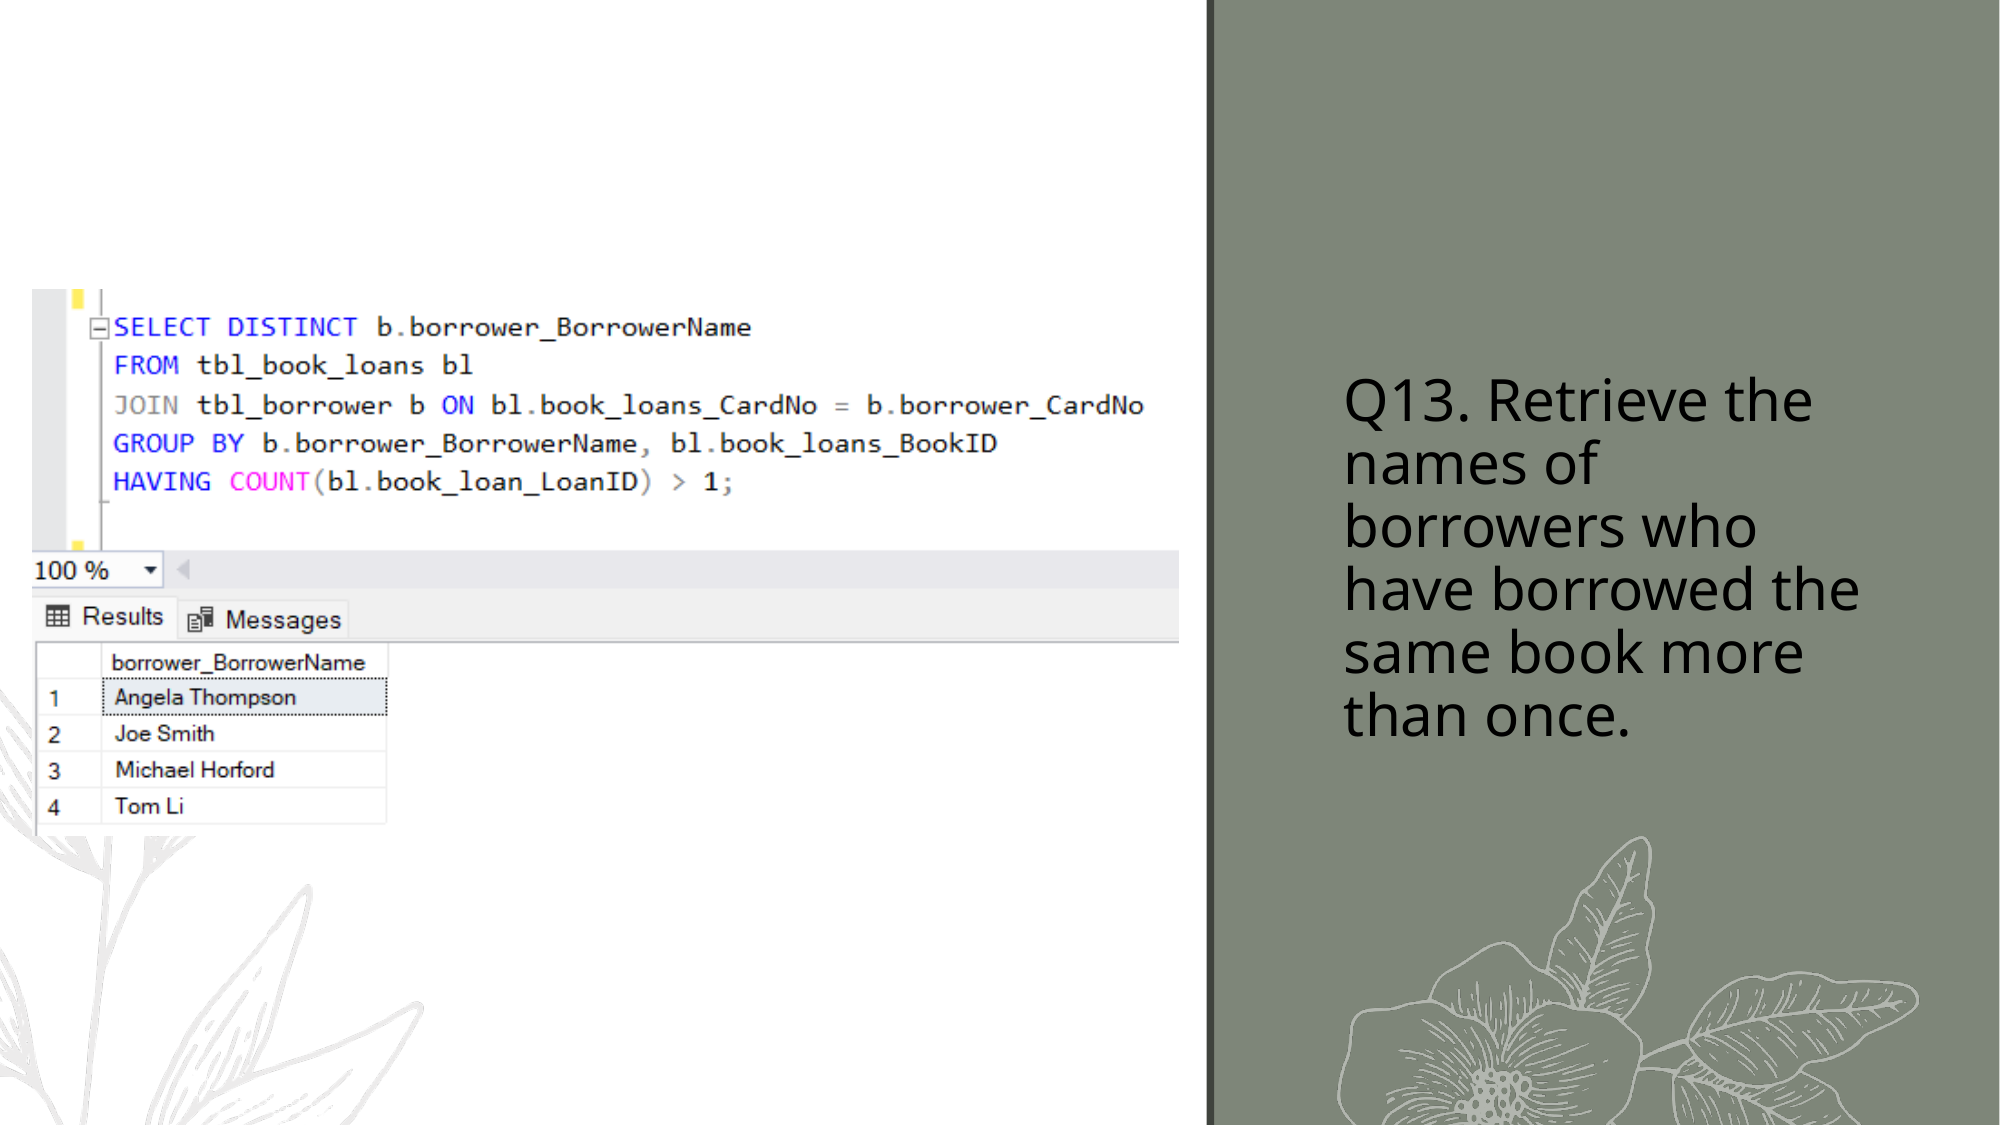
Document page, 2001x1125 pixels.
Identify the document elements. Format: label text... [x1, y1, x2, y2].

picture [1312, 811, 1944, 1125]
picture [0, 289, 1179, 1125]
title Q13. Retrieve the names of borrowers who have borrowed the same book more than once. [1328, 231, 1886, 890]
